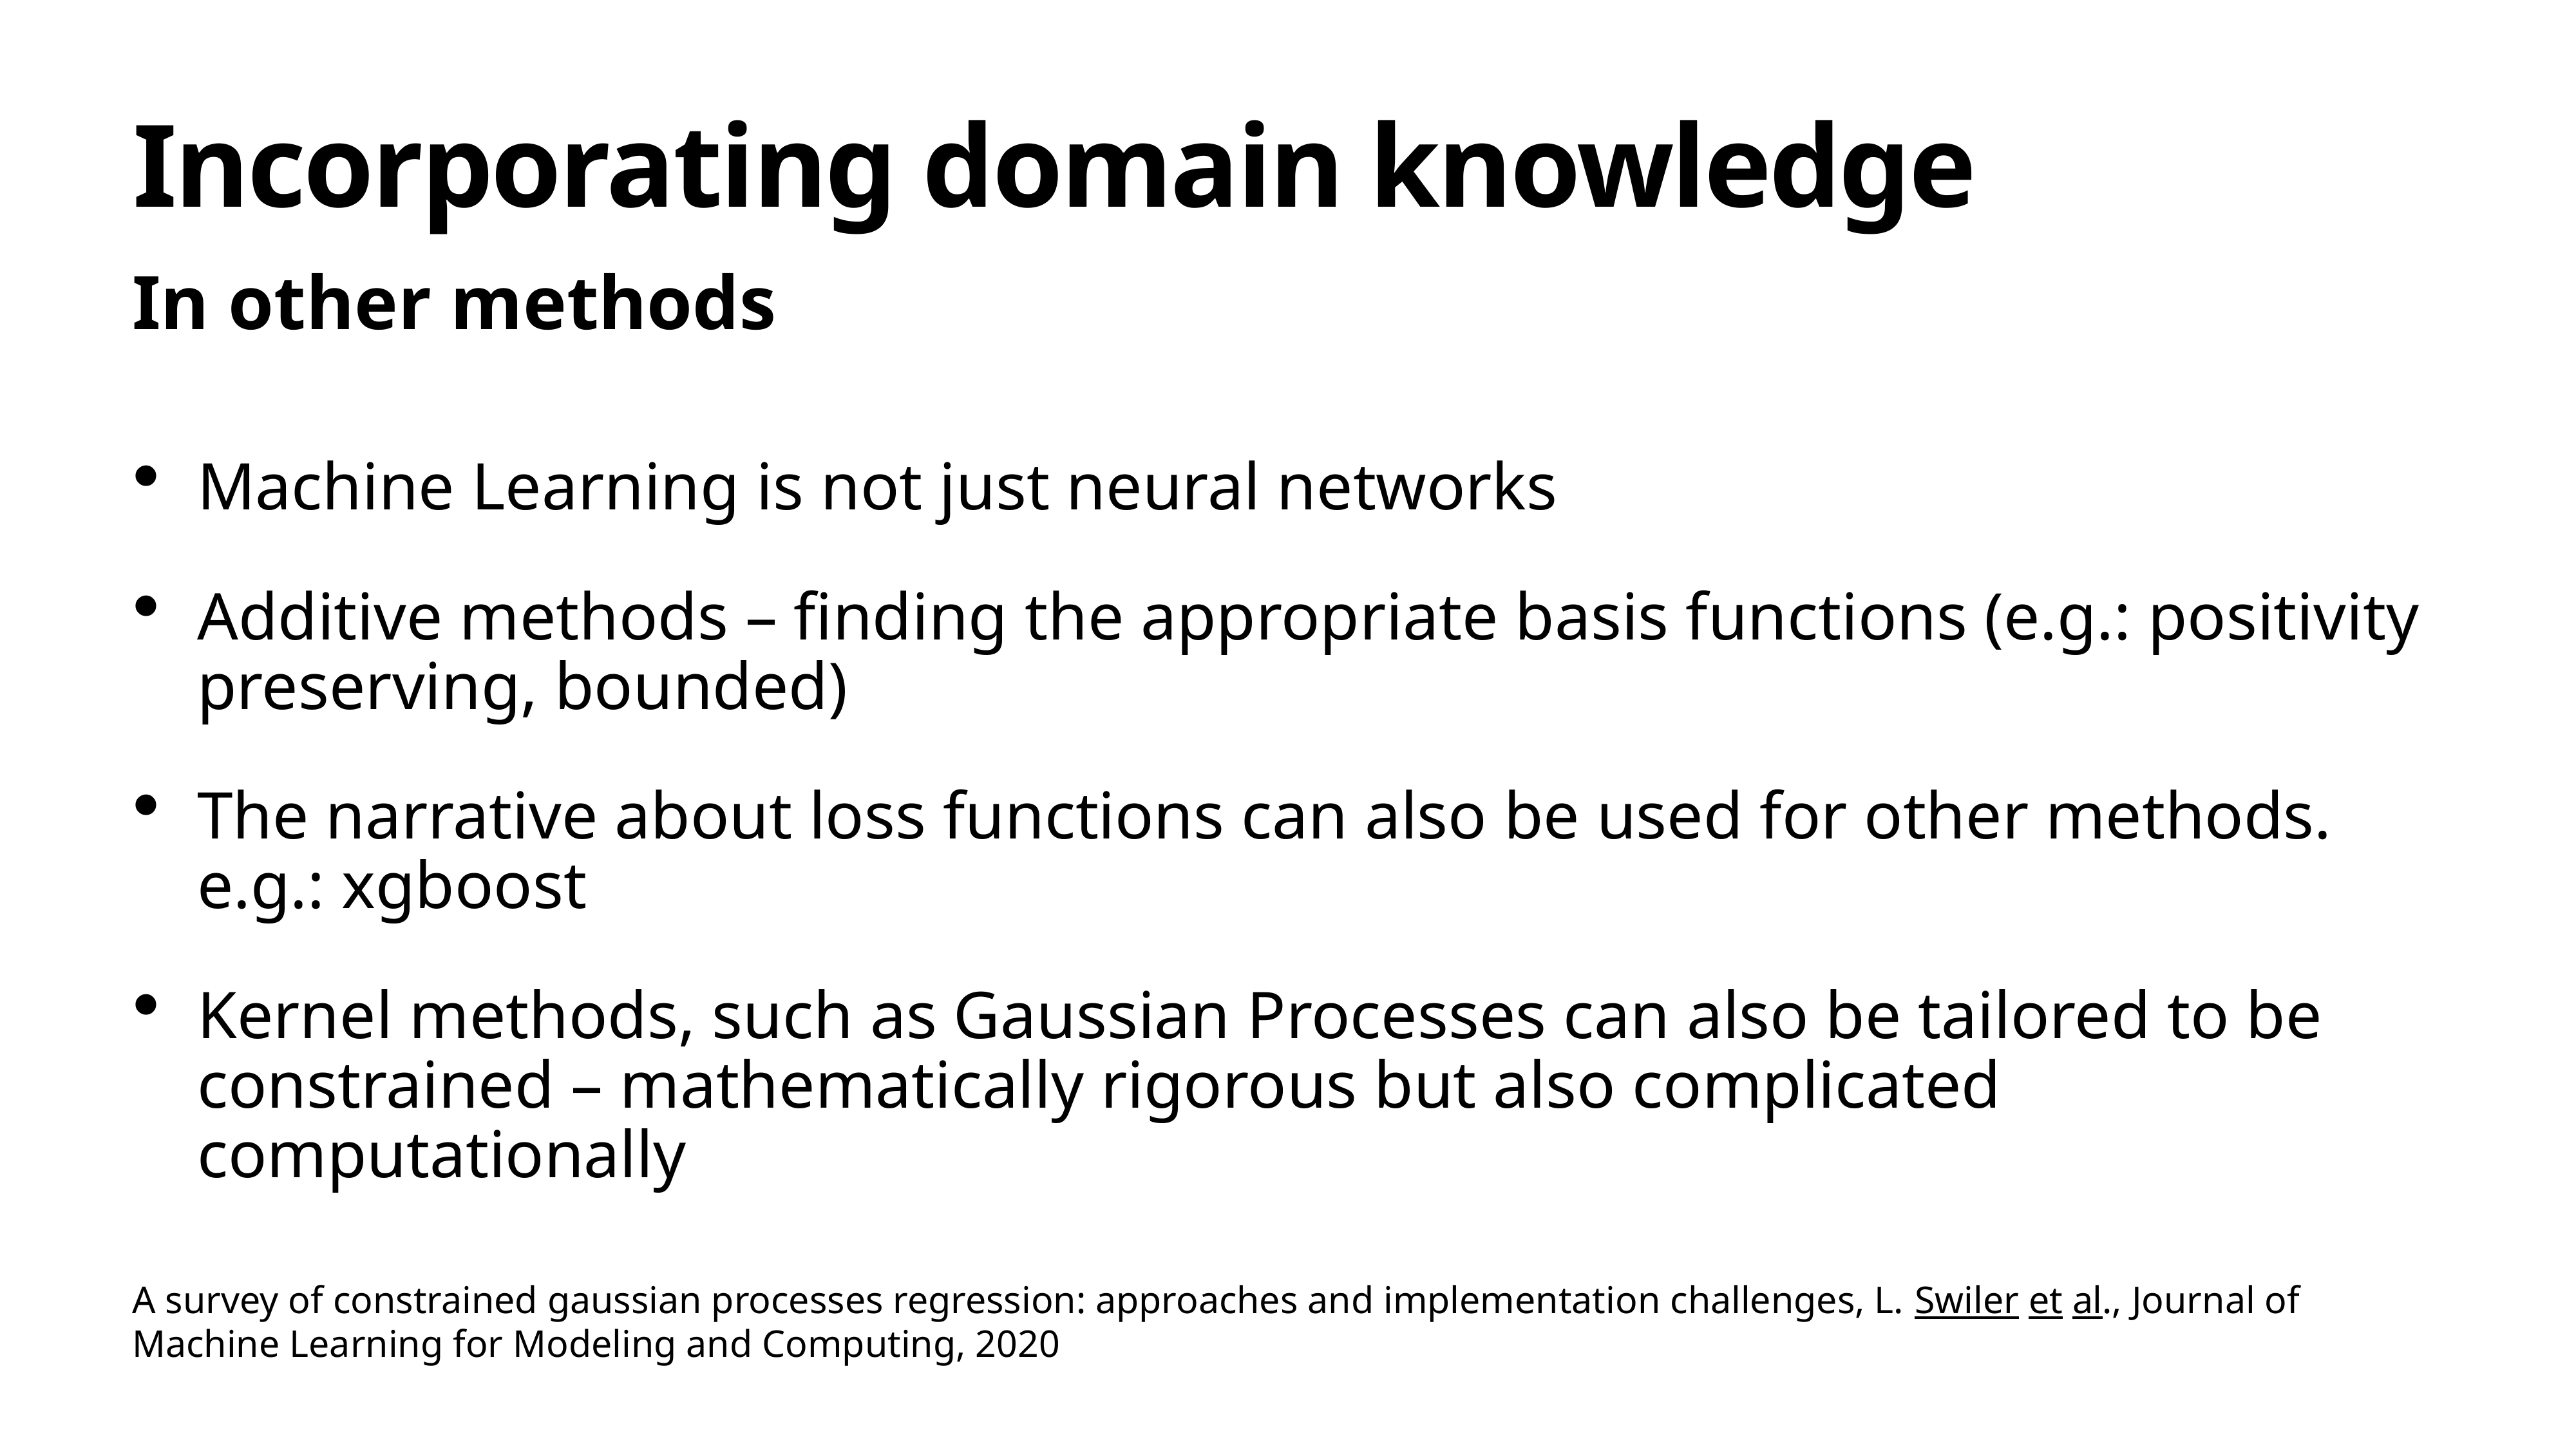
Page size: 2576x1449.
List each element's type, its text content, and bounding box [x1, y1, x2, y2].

list In other methods [127, 250, 2449, 350]
title Incorporating domain knowledge [127, 113, 2449, 250]
list Machine Learning is not just neural networks Additive methods – finding the appropriate basis functions (e.g.: positivity preserving, bounded) The narrative about loss functions can also be used for other methods. e.g.: xgboost Kernel methods, such as Gaussian Processes can also be tailored to be constrained – mathematically rigorous but also complicated computationally [127, 448, 2449, 1271]
text_box A survey of constrained gaussian processes regression: approaches and implementation challenges, L. Swiler et al., Journal of Machine Learning for Modeling and Computing, 2020 [127, 1271, 2449, 1370]
